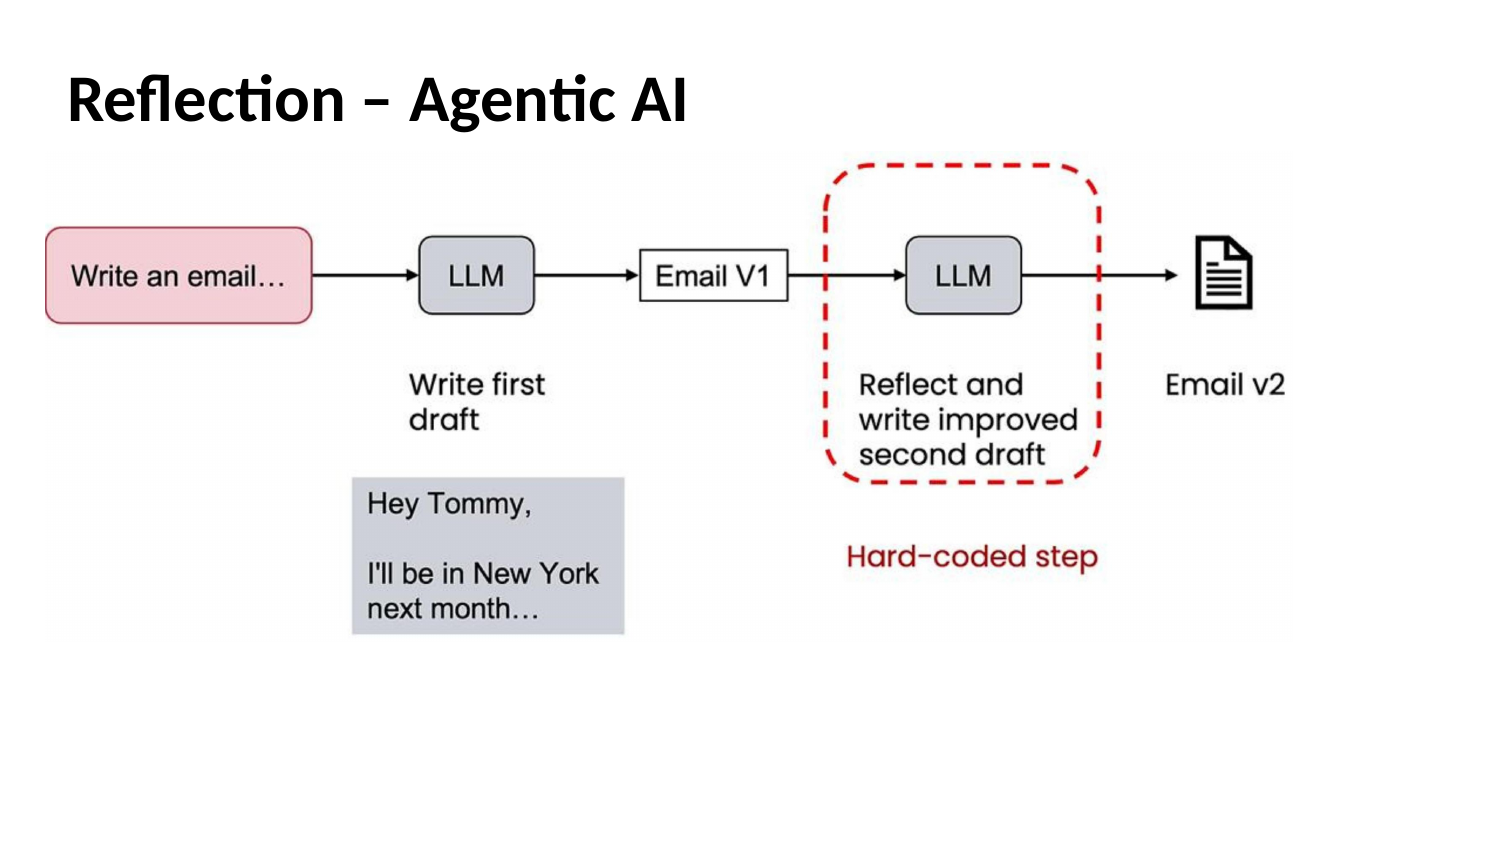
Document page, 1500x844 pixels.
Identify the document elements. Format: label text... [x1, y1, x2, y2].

text_box Reflection – Agentic AI [52, 47, 714, 142]
picture [44, 151, 1294, 643]
